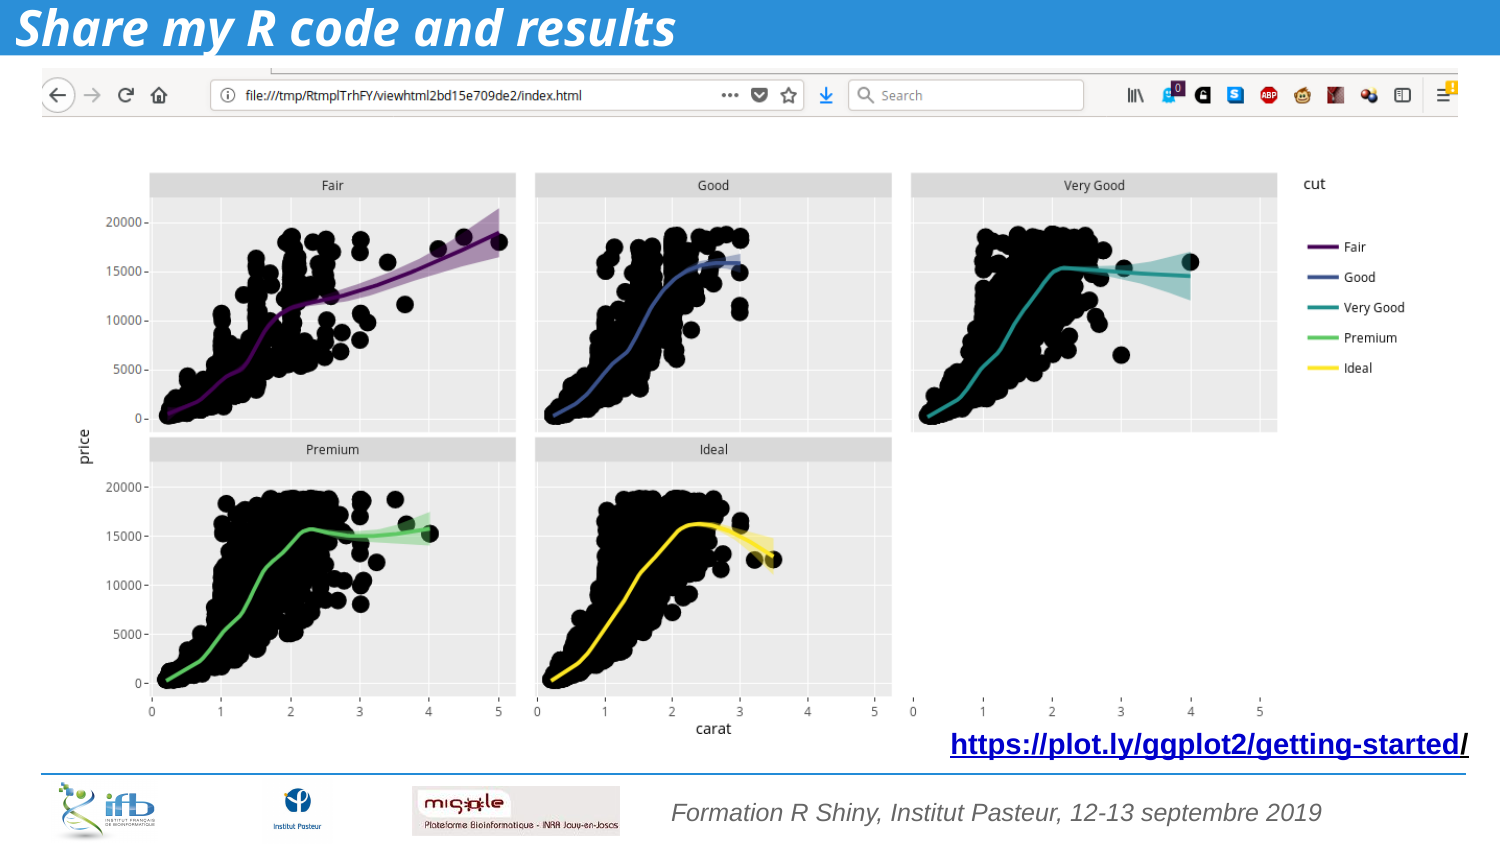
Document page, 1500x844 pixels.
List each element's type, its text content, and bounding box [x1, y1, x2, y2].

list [42, 68, 1458, 759]
picture [262, 778, 333, 844]
picture [412, 786, 620, 836]
picture [51, 779, 158, 843]
title Share my R code and results [0, 0, 1500, 56]
text_box https://plot.ly/ggplot2/getting-started/ [1455, 717, 1500, 768]
